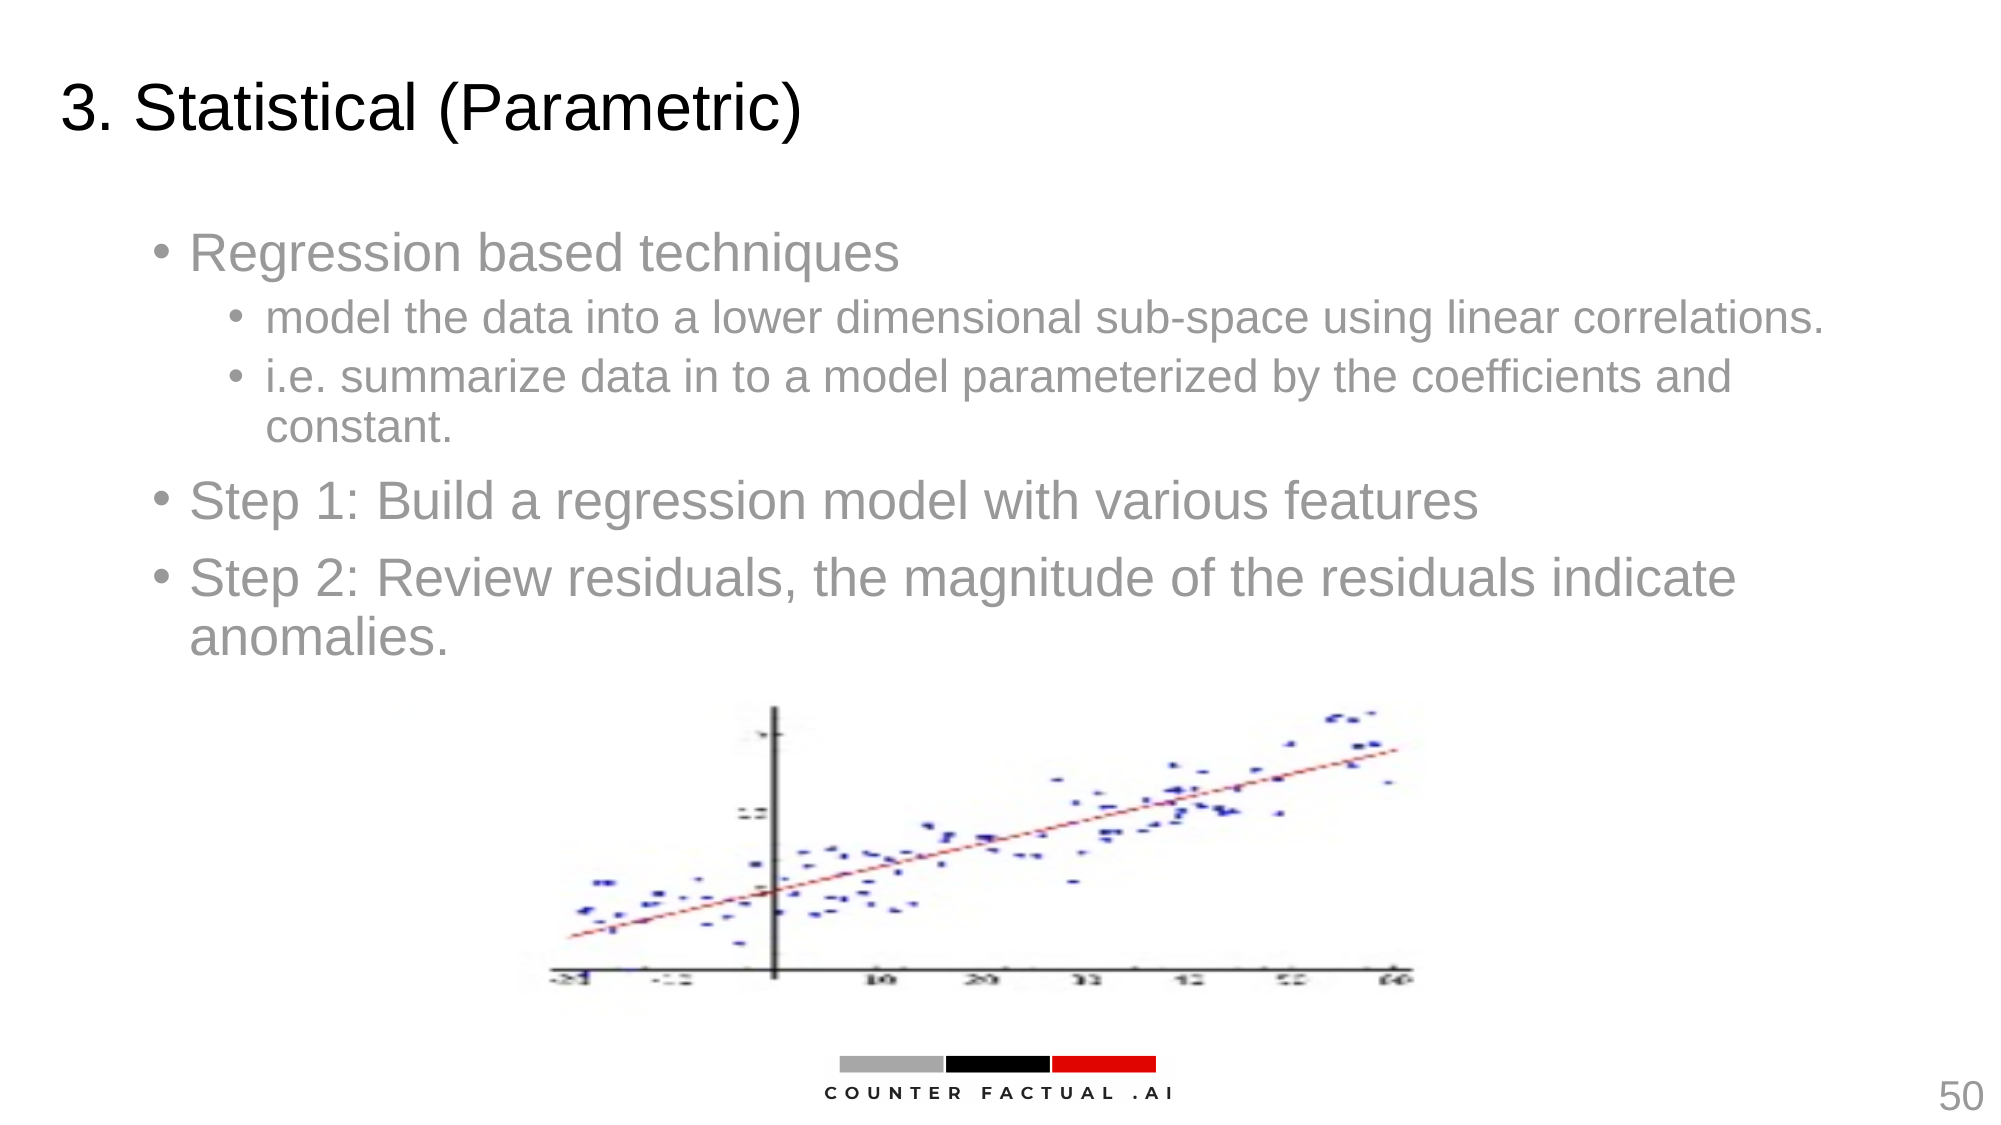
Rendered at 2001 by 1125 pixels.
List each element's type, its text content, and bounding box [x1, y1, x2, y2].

title 3. Statistical (Parametric) [0, 0, 2000, 218]
slide_number 50 [1550, 1063, 2000, 1124]
list Regression based techniques model the data into a lower dimensional sub-space using linear correlations. i.e. summarize data in to a model parameterized by the coefficients and constant. Step 1: Build a regression model with various features Step 2: Review residuals, the magnitude of the residuals indicate anomalies. [137, 217, 1863, 686]
picture [823, 1054, 1177, 1103]
picture [380, 701, 1620, 1027]
